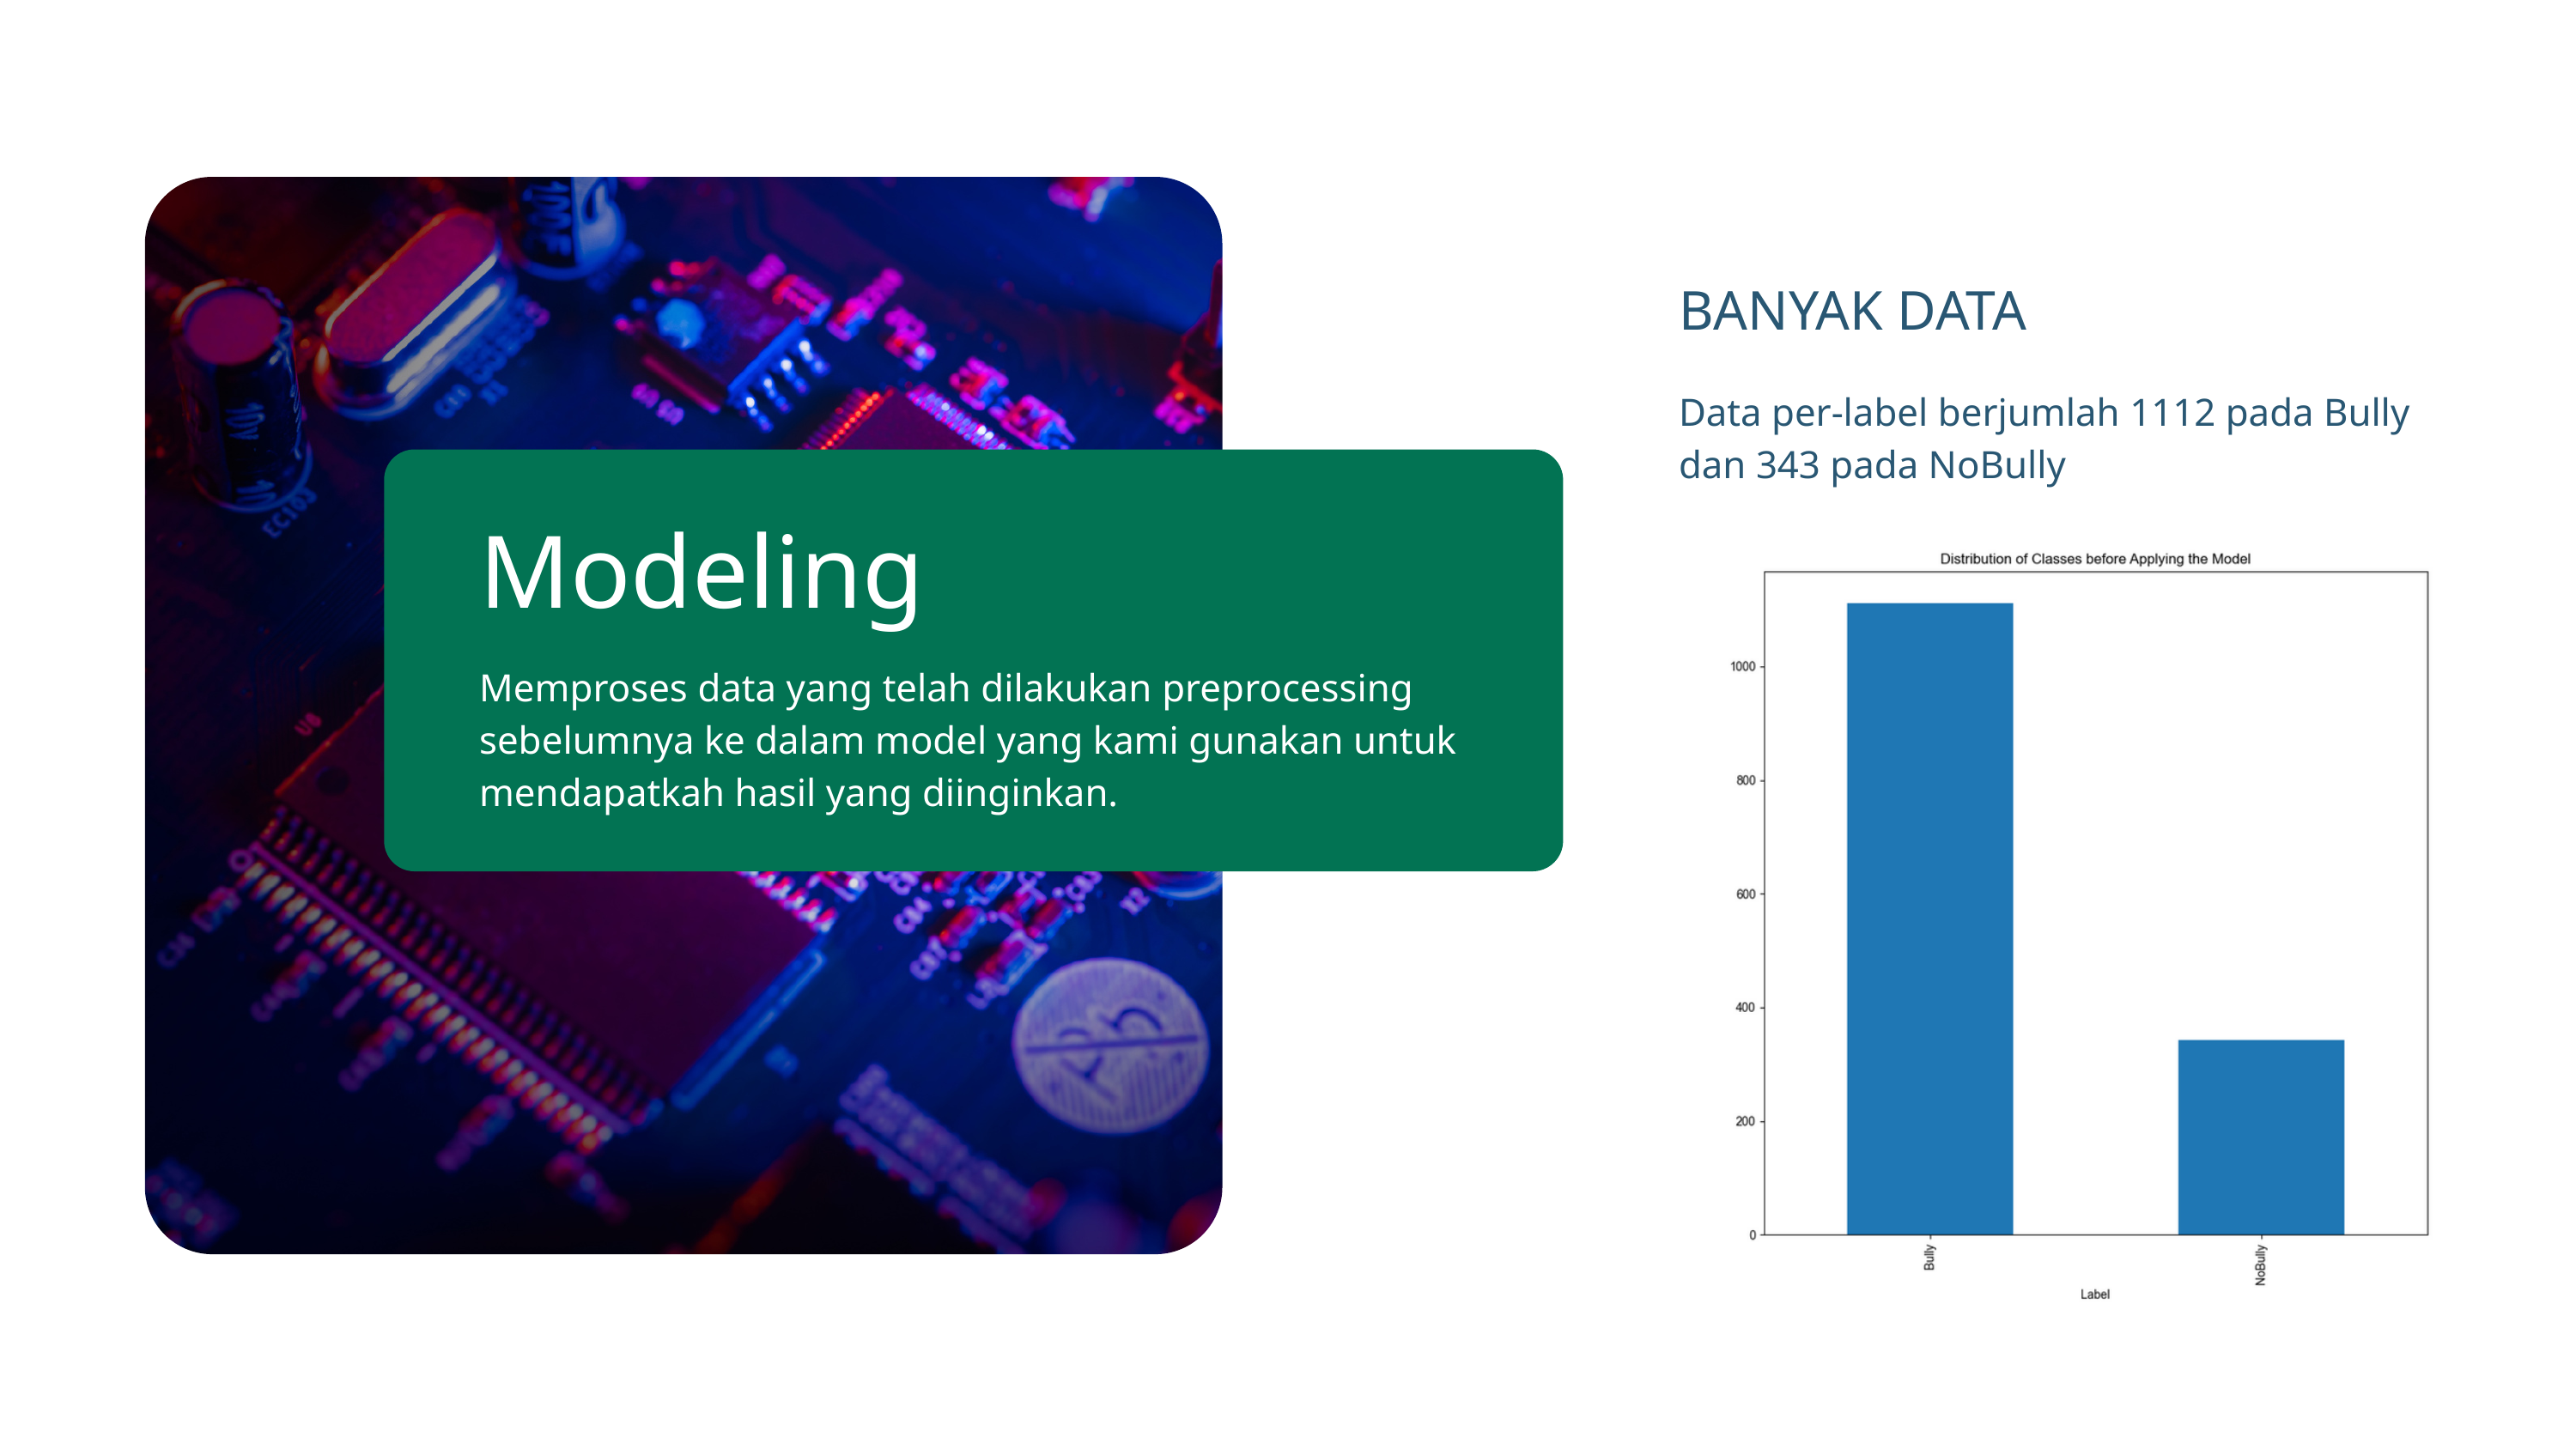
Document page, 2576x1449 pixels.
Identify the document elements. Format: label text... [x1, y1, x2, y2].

text_box BANYAK DATA [1678, 266, 2244, 342]
text_box Data per-label berjumlah 1112 pada Bully dan 343 pada NoBully [1678, 381, 2456, 487]
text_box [144, 176, 1223, 1255]
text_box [384, 449, 1564, 872]
text_box [1678, 509, 2456, 1320]
